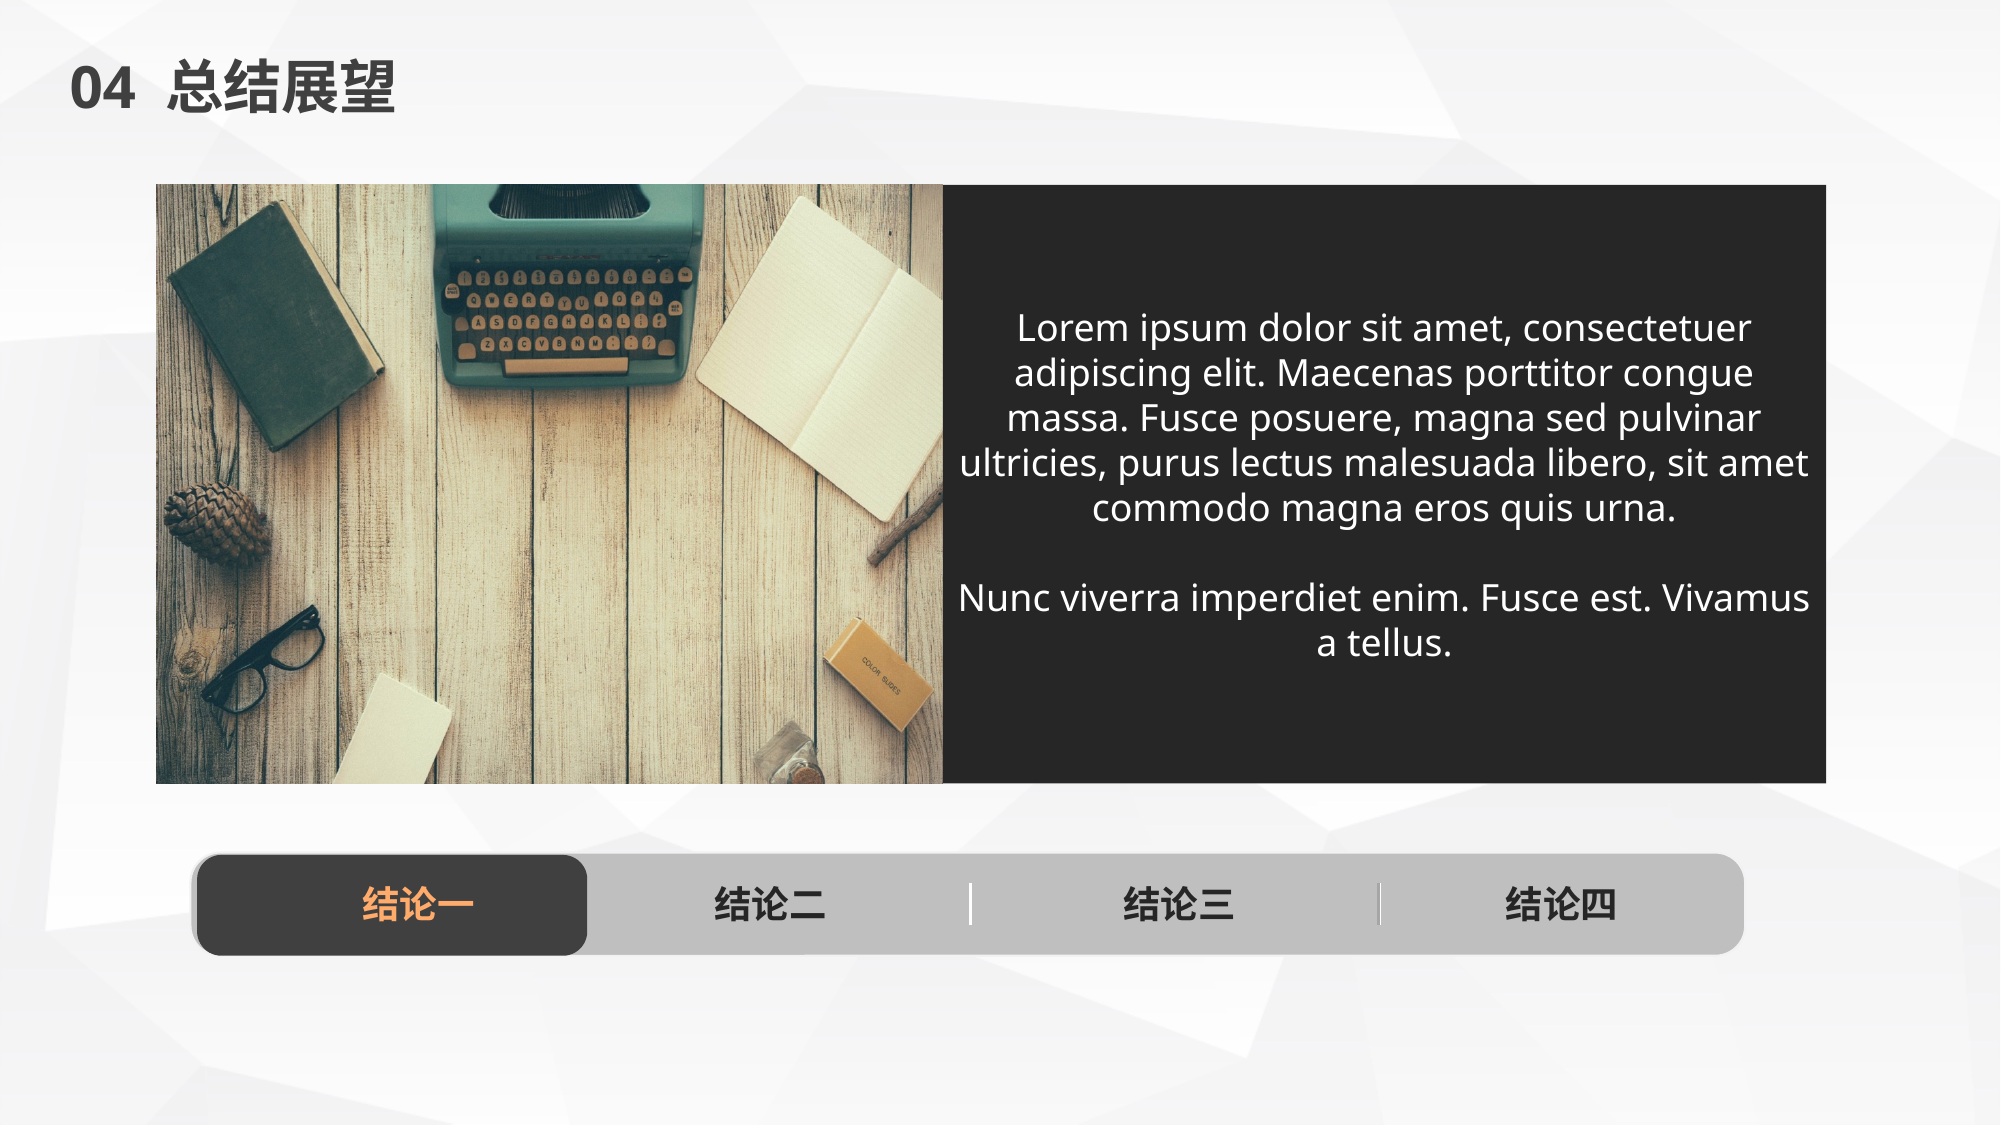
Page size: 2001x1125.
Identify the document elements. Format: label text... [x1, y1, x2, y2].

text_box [190, 852, 1746, 956]
text_box 04 总结展望 [54, 45, 524, 133]
text_box Lorem ipsum dolor sit amet, consectetuer adipiscing elit. Maecenas porttitor congue massa. Fusce posuere, magna sed pulvinar ultricies, purus lectus malesuada libero, sit amet commodo magna eros quis urna. Nunc viverra imperdiet enim. Fusce est. Vivamus a tellus. [943, 184, 1827, 784]
picture [0, 0, 2001, 1125]
